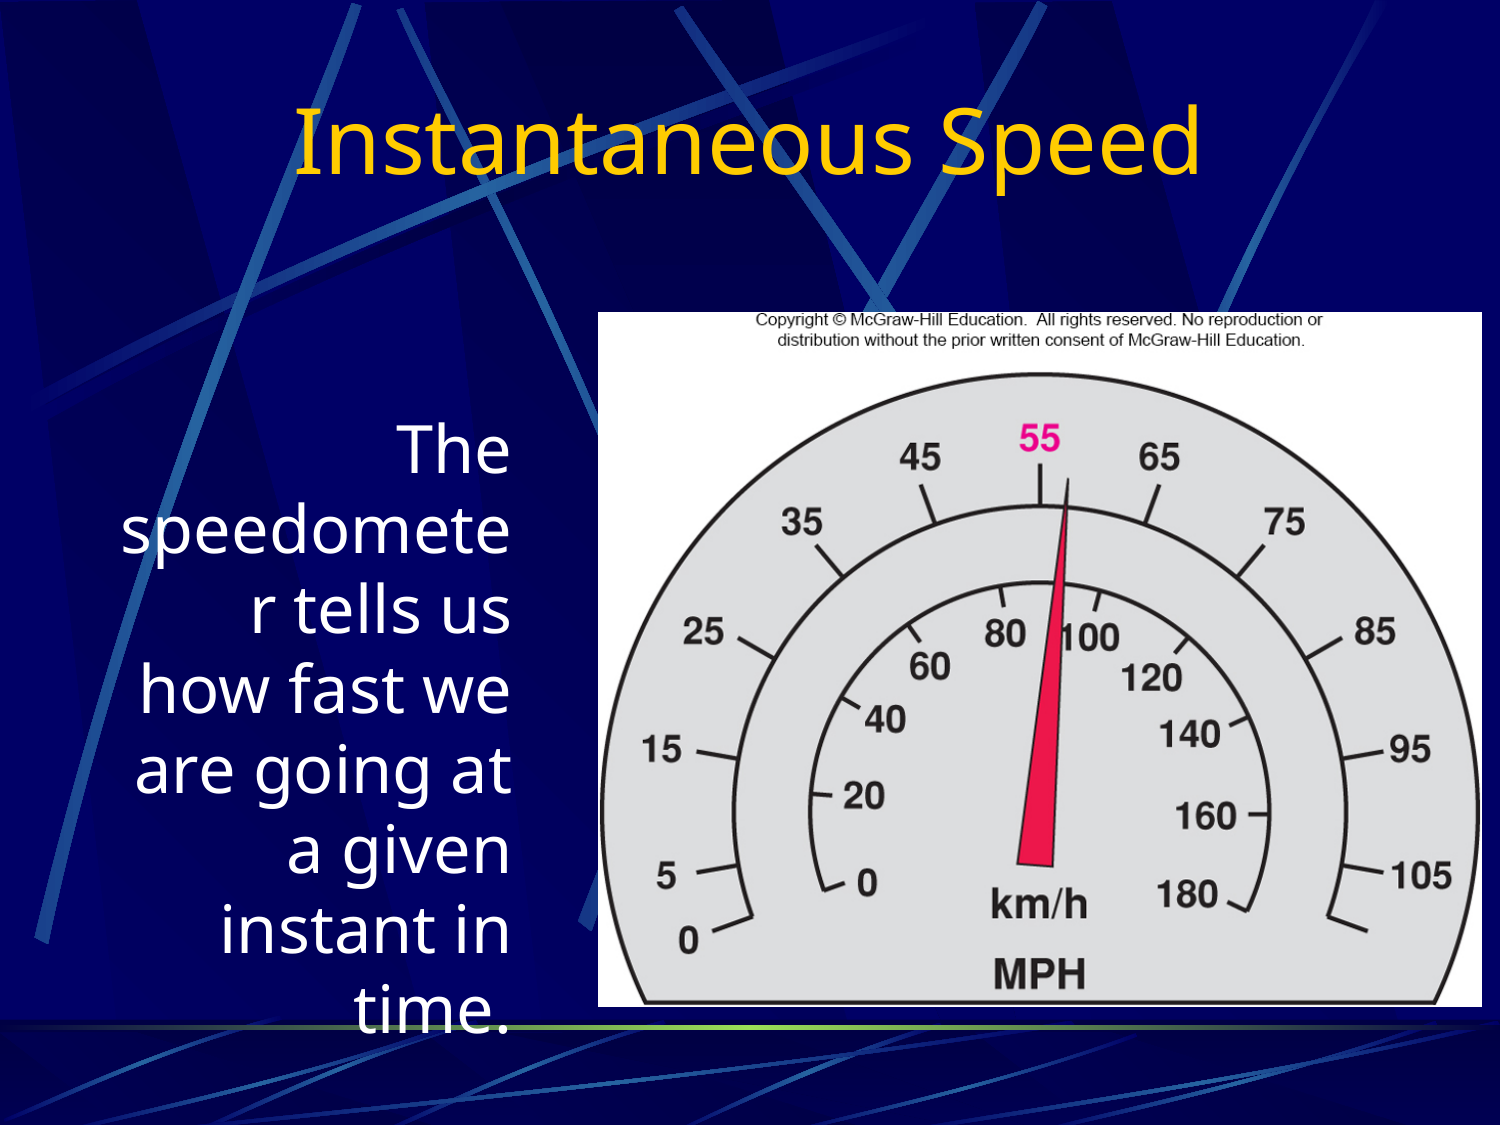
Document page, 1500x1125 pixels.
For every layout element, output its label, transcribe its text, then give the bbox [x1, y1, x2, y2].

title Instantaneous Speed [112, 75, 1388, 200]
picture [598, 312, 1482, 1007]
text_box The speedometer tells us how fast we are going at a given instant in time. [87, 399, 528, 1055]
